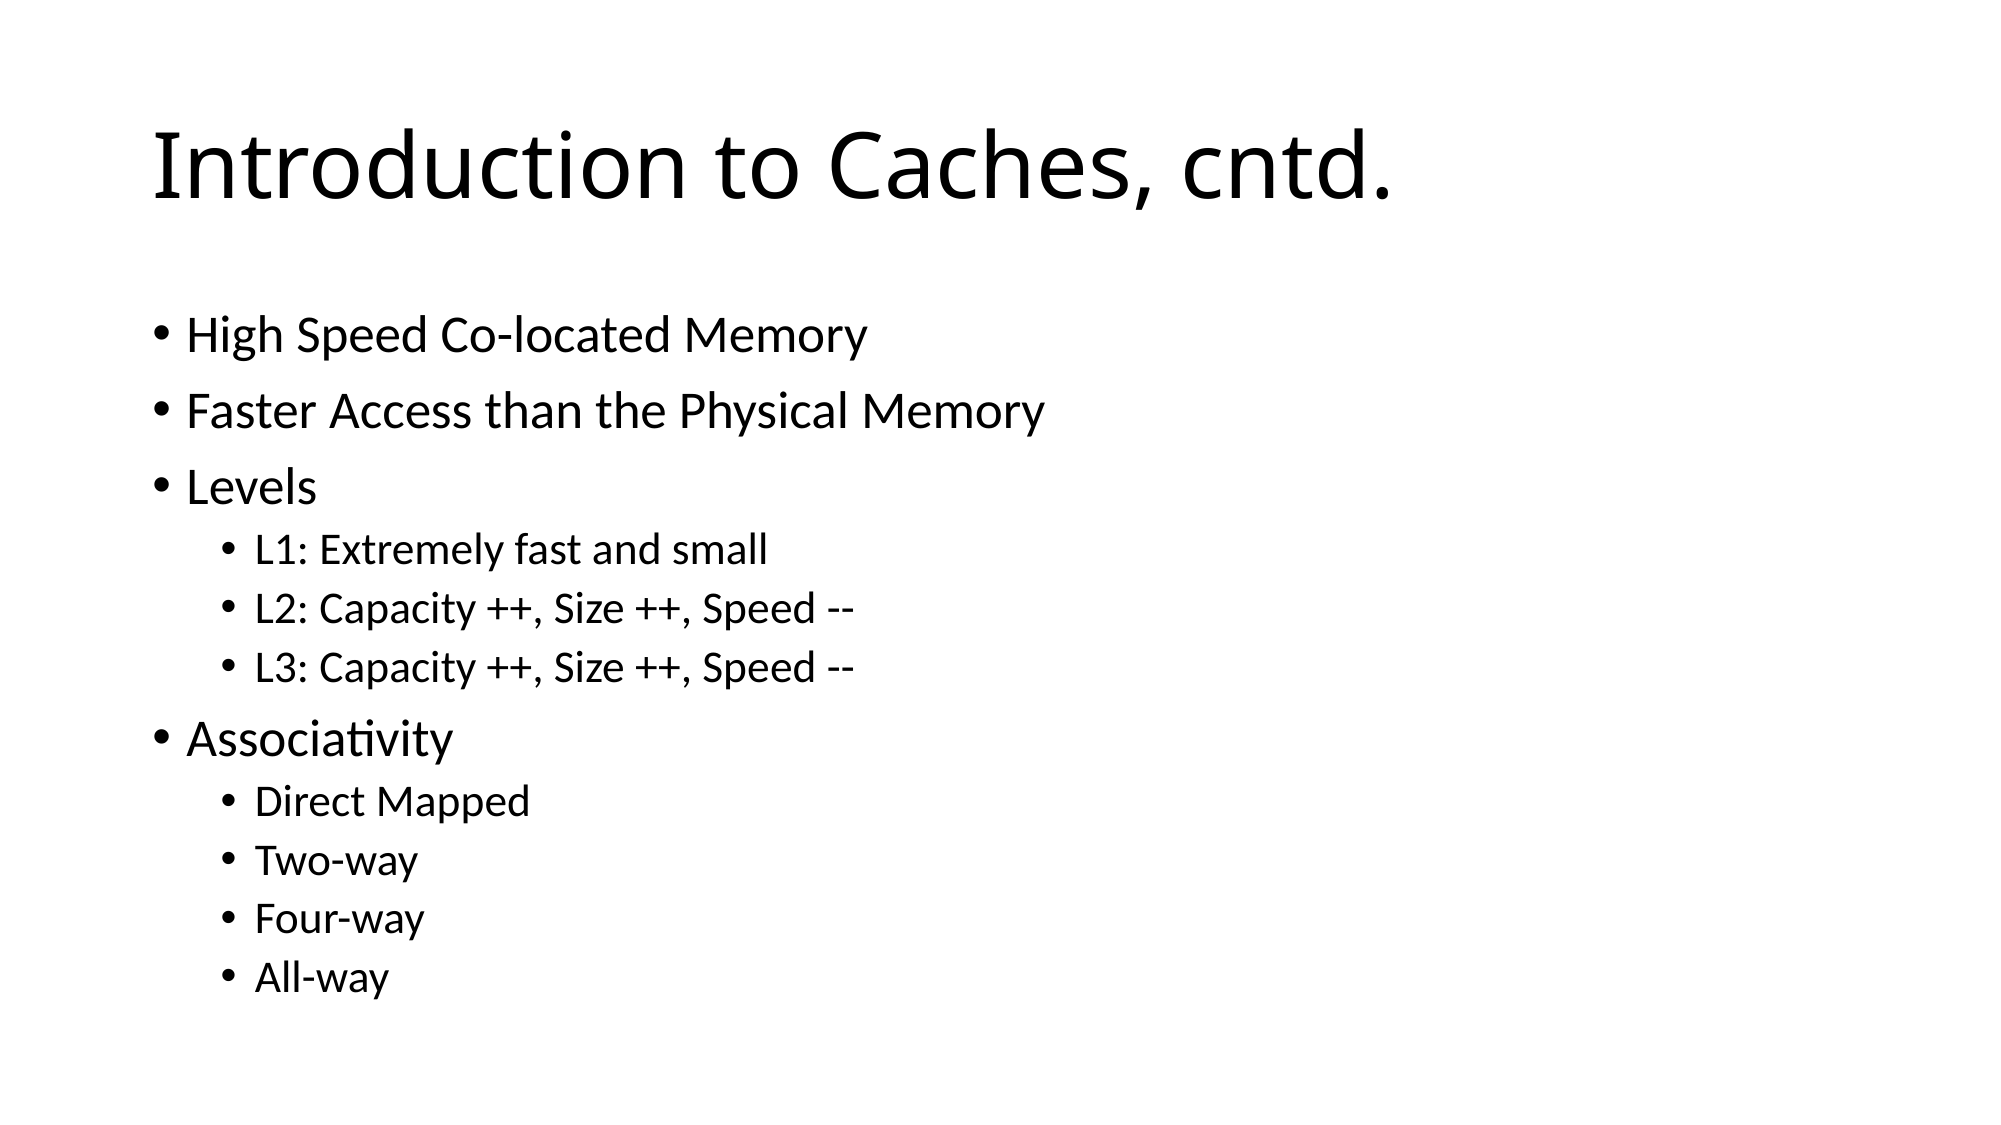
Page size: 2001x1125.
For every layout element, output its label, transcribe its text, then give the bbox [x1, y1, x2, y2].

title Introduction to Caches, cntd. [137, 59, 1863, 278]
list High Speed Co-located Memory Faster Access than the Physical Memory Levels L1: Extremely fast and small L2: Capacity ++, Size ++, Speed -- L3: Capacity ++, Size ++, Speed -- Associativity Direct Mapped Two-way Four-way All-way [137, 299, 1863, 1014]
